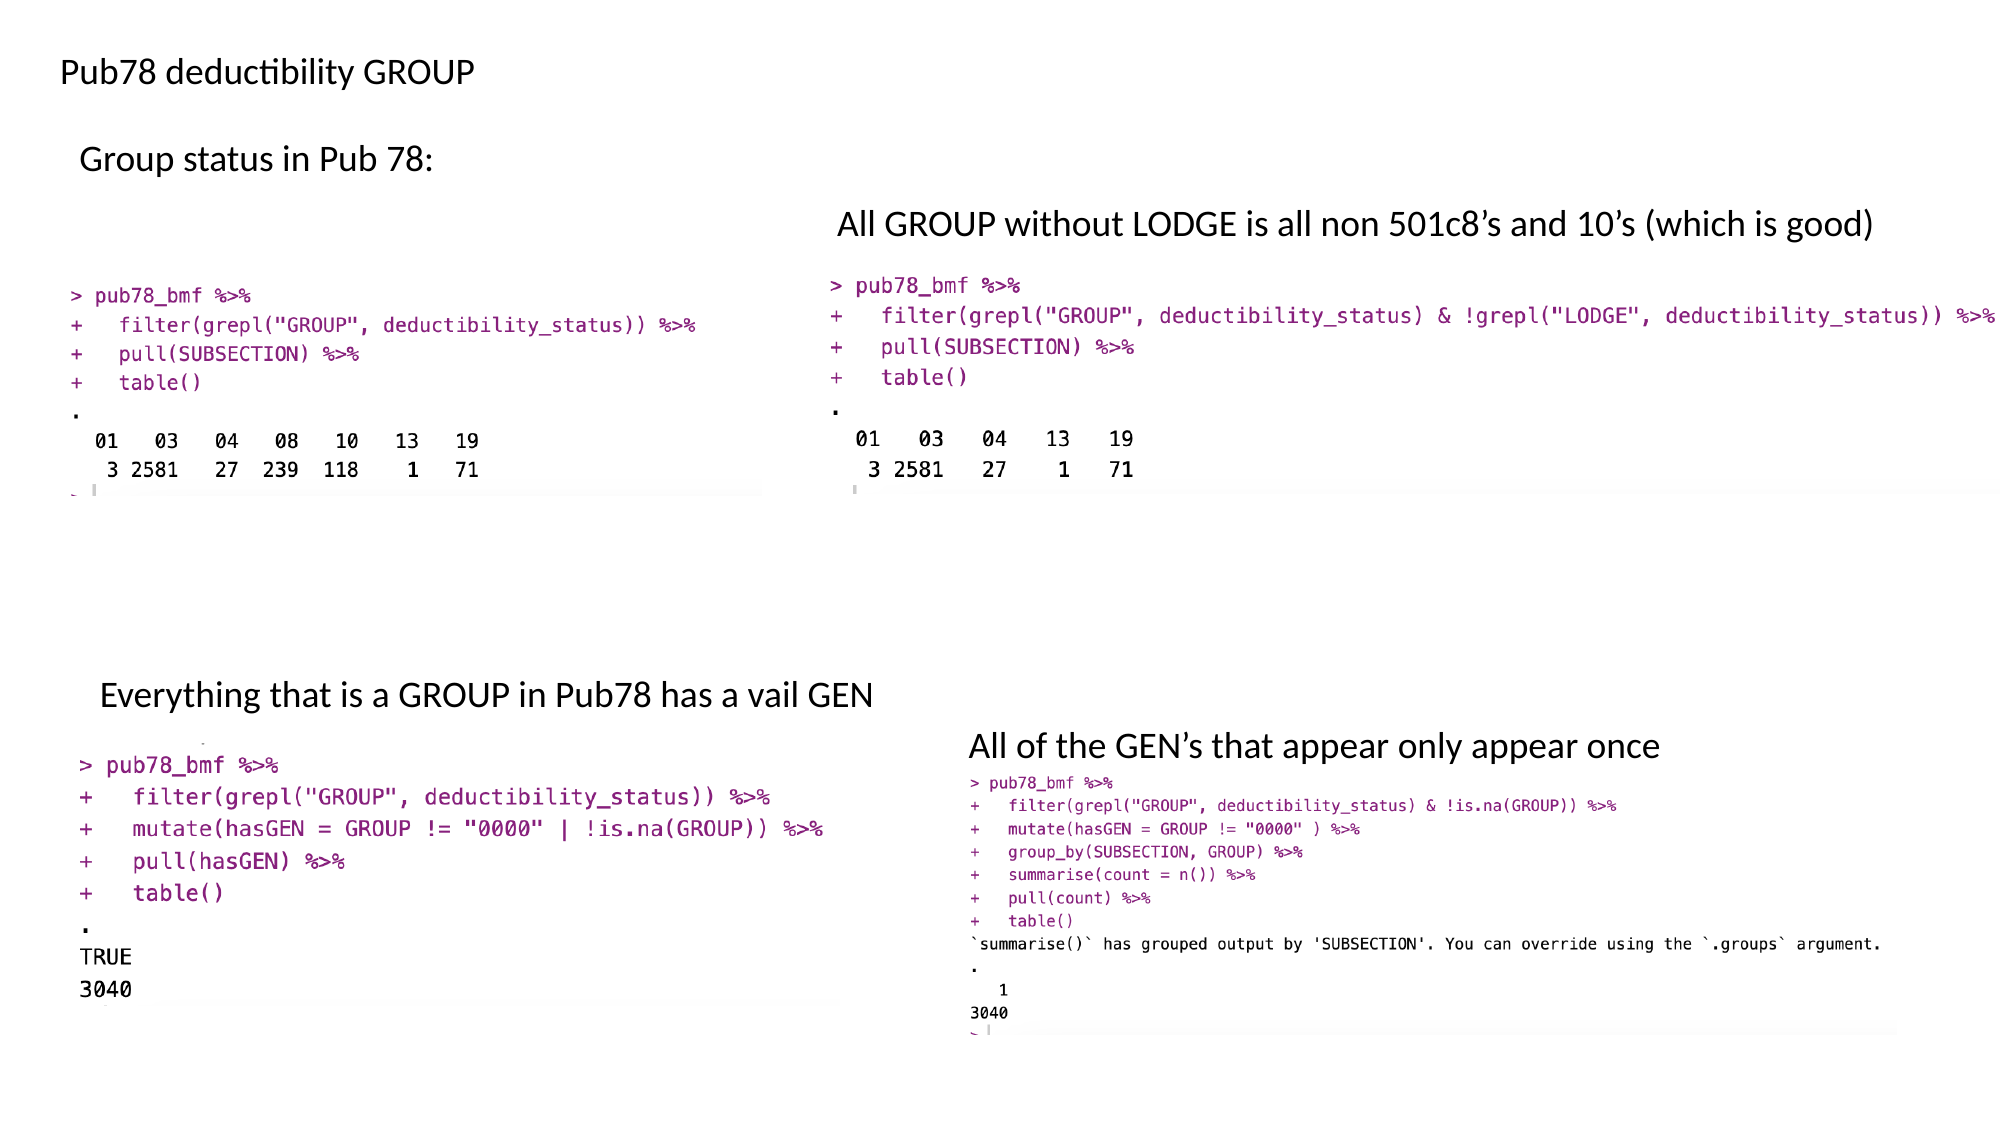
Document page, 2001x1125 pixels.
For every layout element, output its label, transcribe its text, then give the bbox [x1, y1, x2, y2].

picture [821, 270, 2000, 494]
text_box Group status in Pub 78: [64, 126, 450, 187]
text_box All GROUP without LODGE is all non 501c8’s and 10’s (which is good) [822, 191, 1891, 252]
picture [80, 743, 840, 1006]
text_box All of the GEN’s that appear only appear once [953, 713, 1685, 773]
picture [966, 773, 1897, 1035]
text_box Everything that is a GROUP in Pub78 has a vail GEN [84, 663, 890, 723]
picture [62, 278, 762, 496]
text_box Pub78 deductibility GROUP [45, 40, 491, 100]
